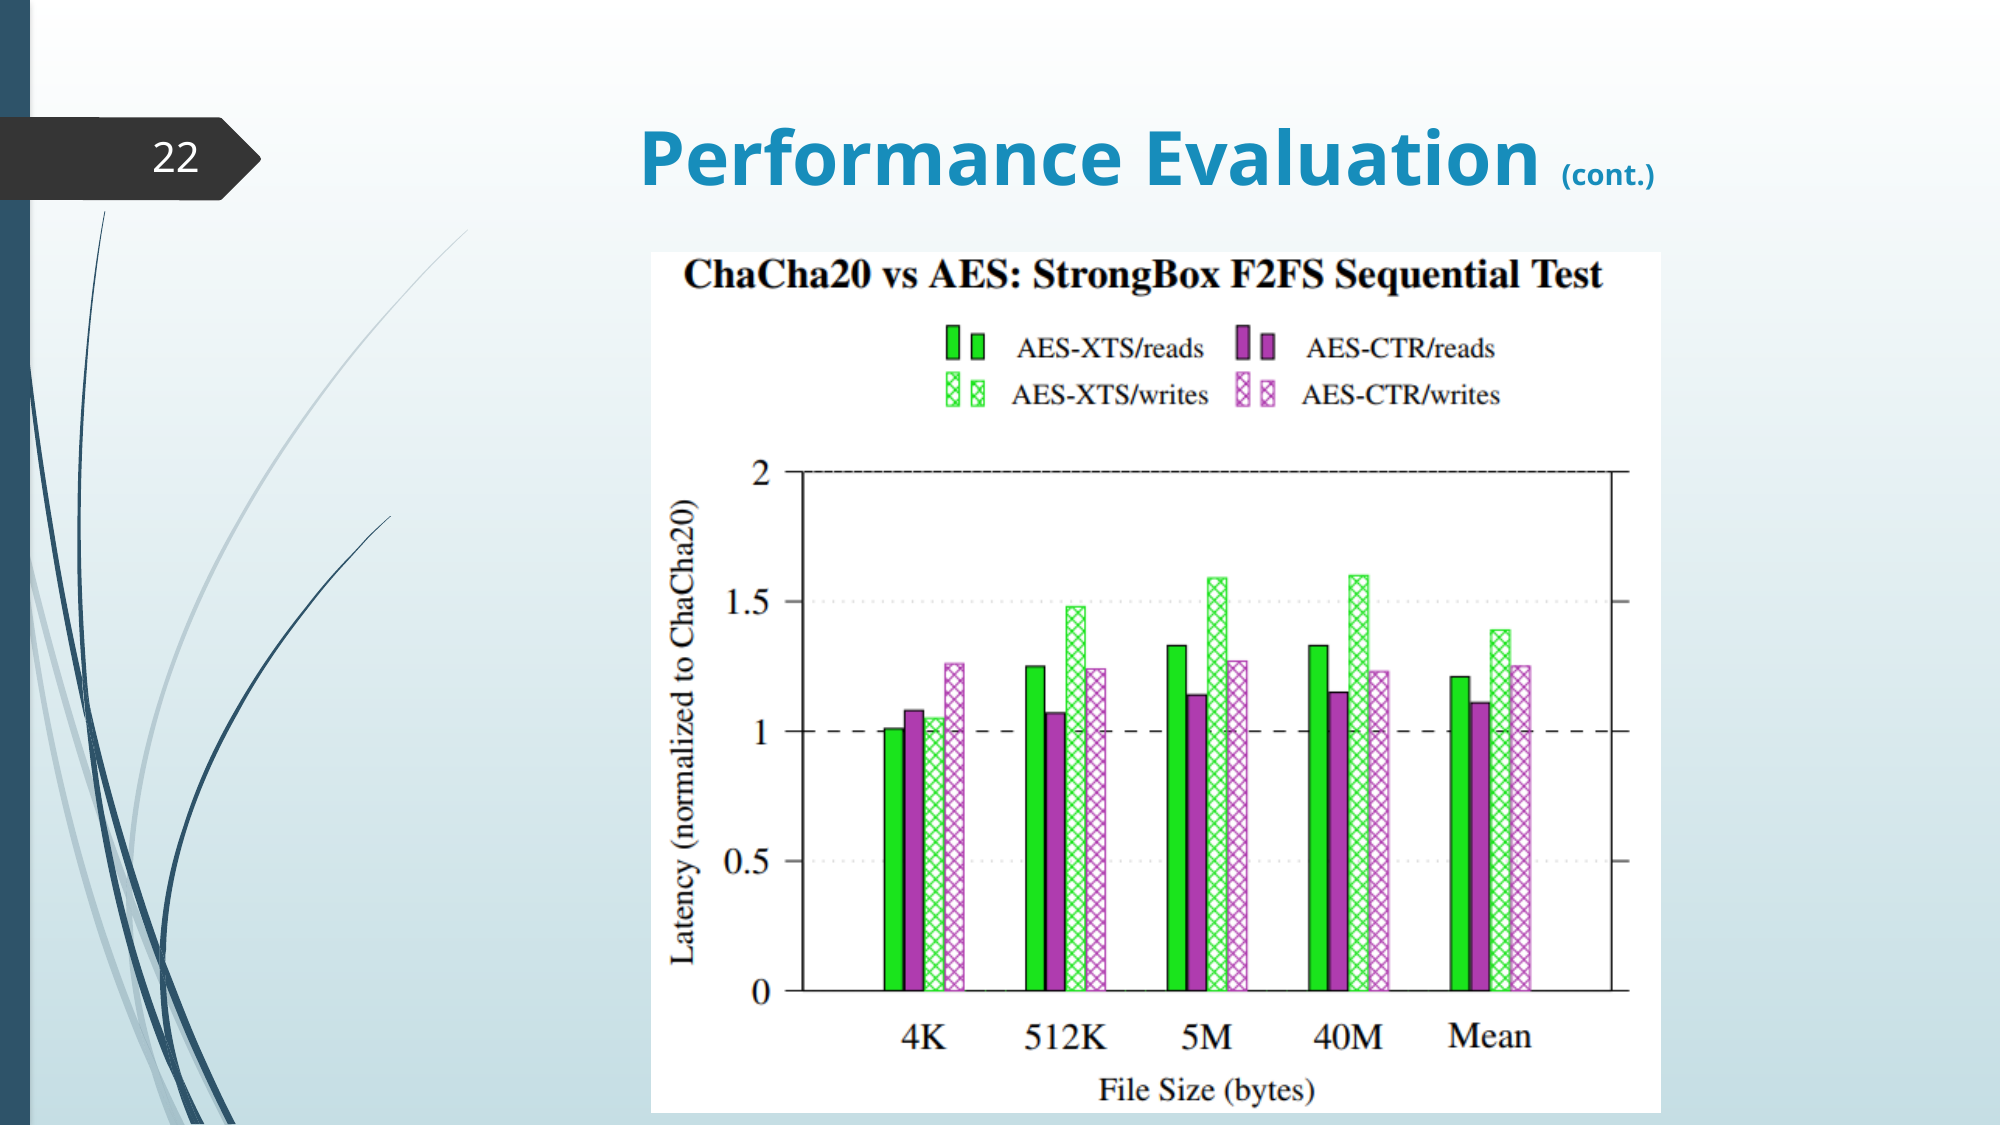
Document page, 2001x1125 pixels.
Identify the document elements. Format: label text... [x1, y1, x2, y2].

title Performance Evaluation (cont.) [425, 102, 1888, 313]
picture [650, 252, 1661, 1114]
slide_number 22 [87, 129, 216, 190]
